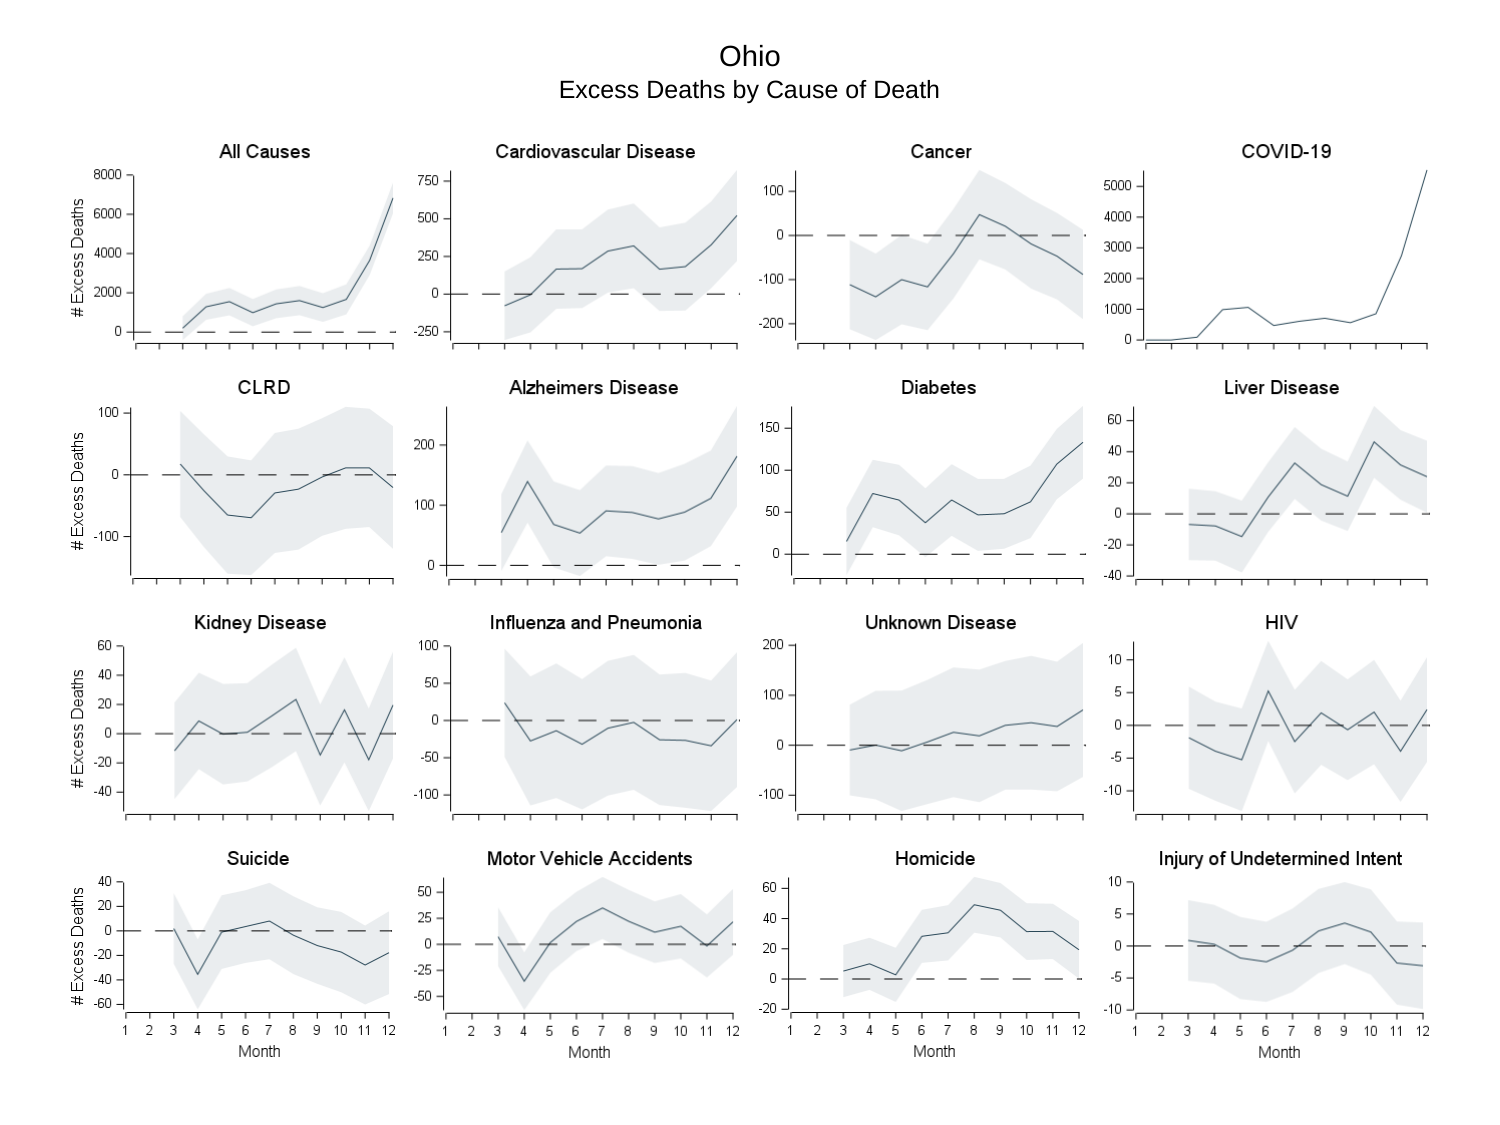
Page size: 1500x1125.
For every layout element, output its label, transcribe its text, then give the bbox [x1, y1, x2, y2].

picture [753, 607, 1092, 833]
picture [1098, 136, 1437, 363]
picture [408, 842, 747, 1069]
picture [1098, 607, 1437, 833]
picture [753, 136, 1092, 362]
picture [1098, 371, 1437, 598]
picture [408, 607, 747, 833]
picture [408, 136, 747, 363]
picture [753, 842, 1092, 1069]
picture [63, 136, 402, 362]
picture [63, 372, 402, 598]
picture [1098, 842, 1437, 1069]
picture [753, 372, 1092, 598]
picture [63, 842, 402, 1069]
title Excess Deaths by Cause of Death [37, 73, 1463, 104]
title Ohio [37, 37, 1463, 73]
picture [408, 371, 747, 598]
picture [63, 607, 402, 833]
